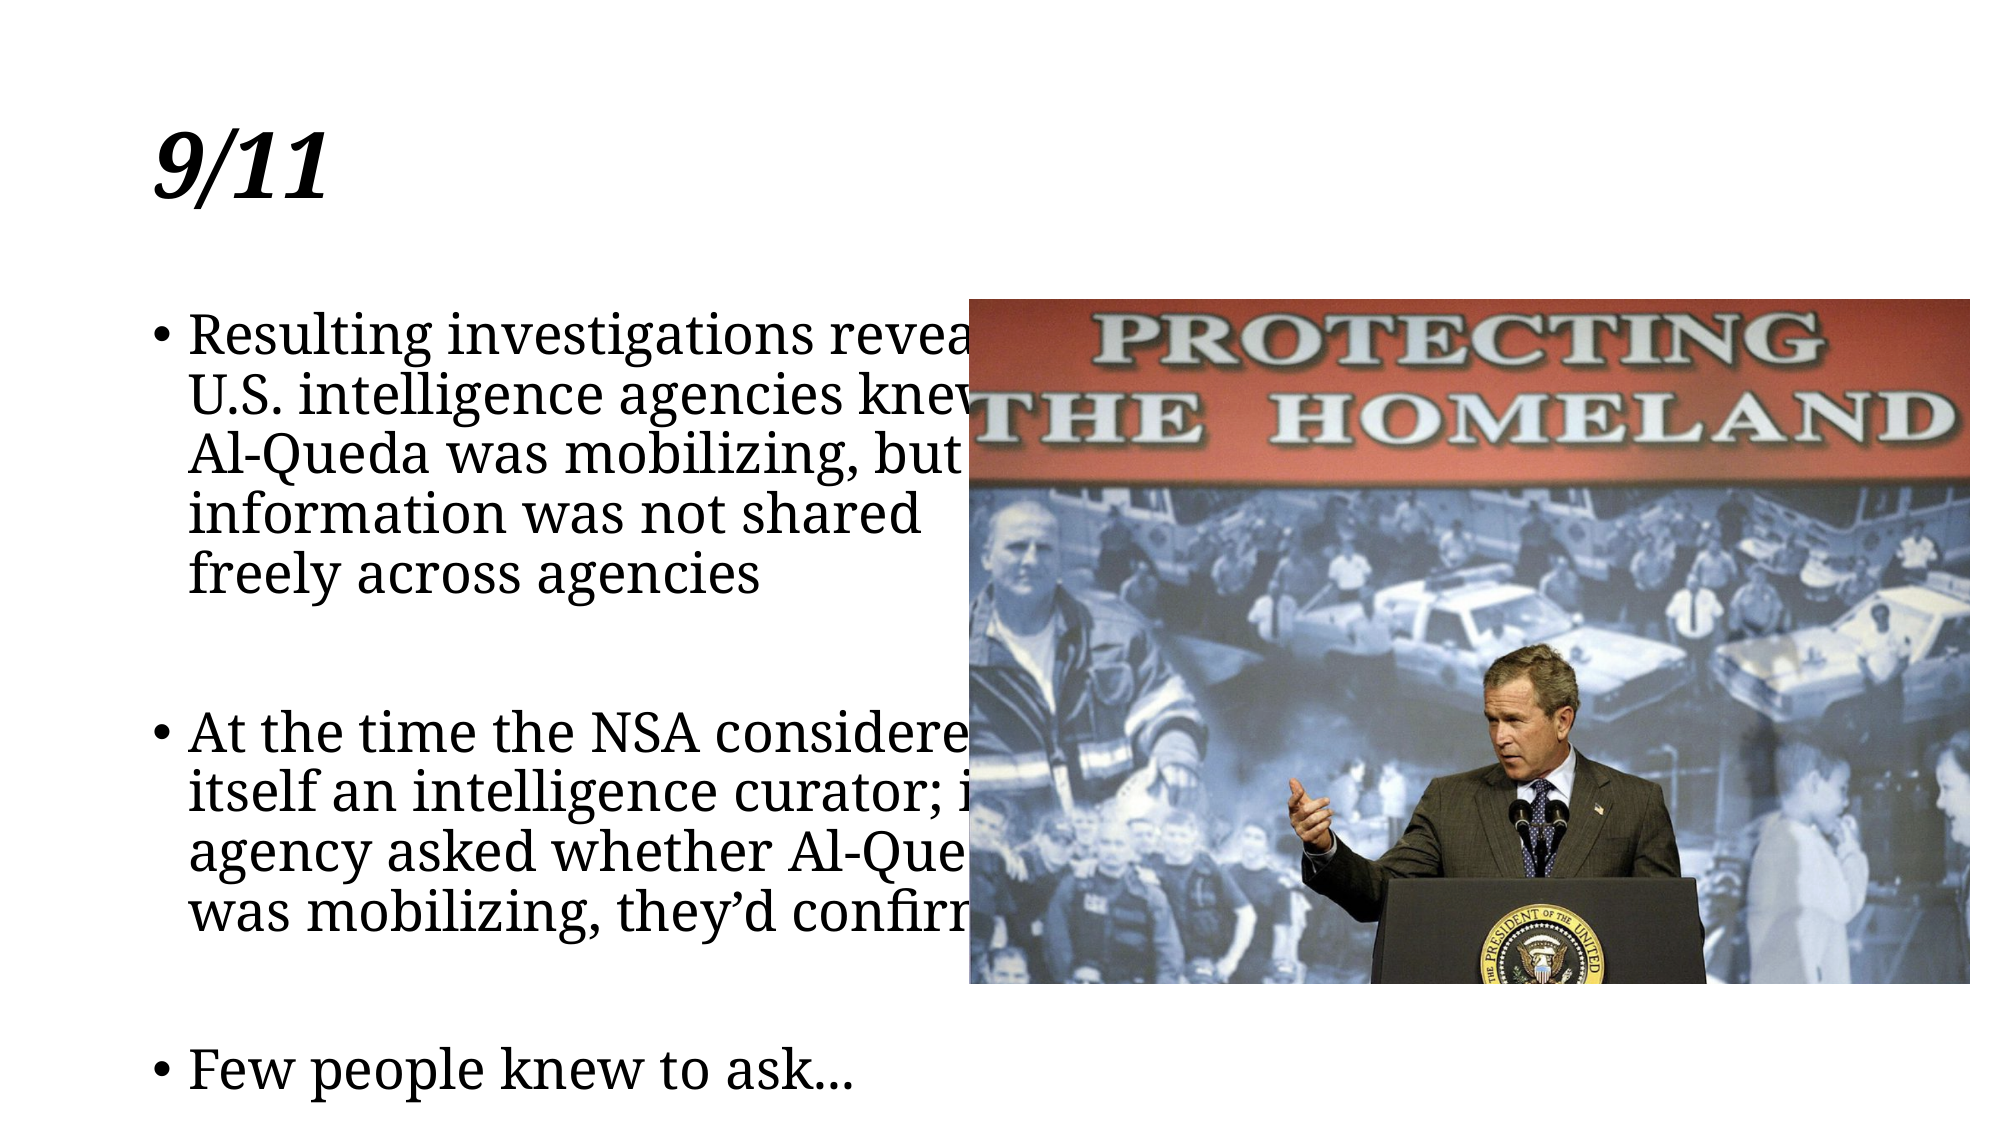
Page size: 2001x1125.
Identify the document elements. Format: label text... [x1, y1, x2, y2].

picture [969, 298, 1971, 985]
title 9/11 [137, 59, 1863, 278]
list Resulting investigations revealed U.S. intelligence agencies knew Al-Queda was mobilizing, but information was not shared freely across agencies At the time the NSA considered itself an intelligence curator; if an agency asked whether Al-Queda was mobilizing, they’d confirm Few people knew to ask... [137, 299, 1863, 1112]
